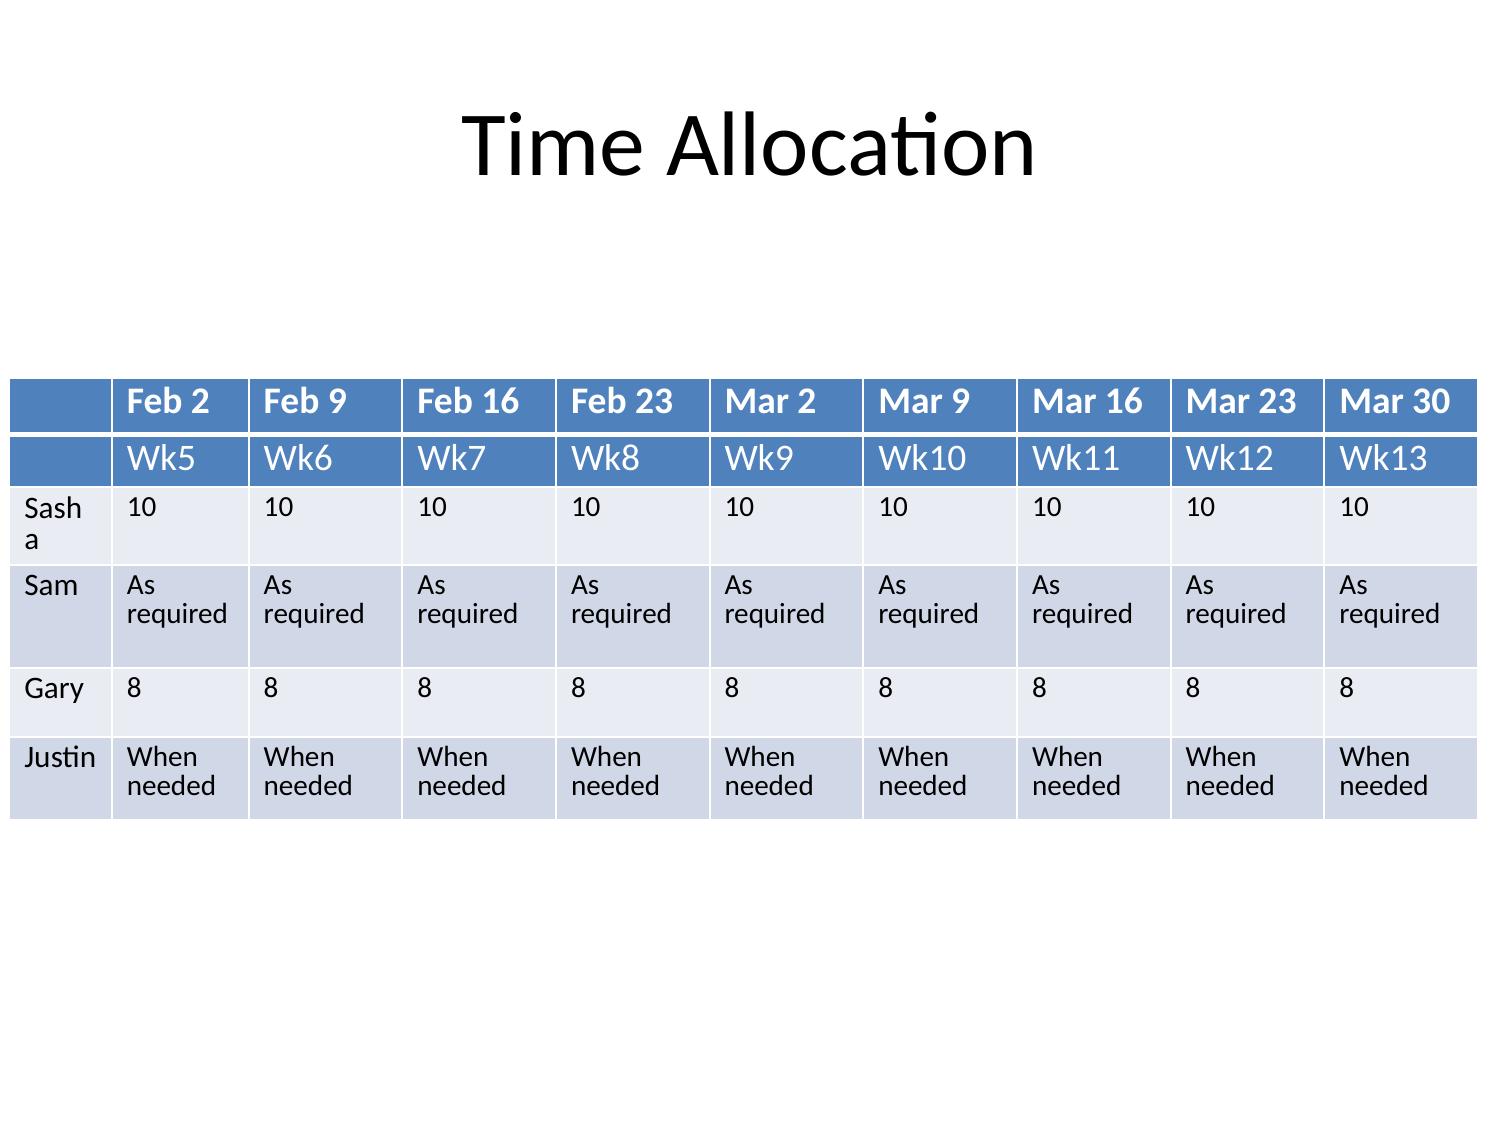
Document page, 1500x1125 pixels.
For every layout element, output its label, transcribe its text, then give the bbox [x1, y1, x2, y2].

table_cell Wk5 [113, 437, 248, 486]
table_header Mar 30 [1325, 379, 1477, 432]
table_cell When needed [1018, 738, 1170, 819]
table_cell As required [113, 566, 248, 667]
table_header Feb 9 [250, 379, 401, 432]
table_header [10, 379, 111, 432]
table_cell 8 [250, 669, 401, 736]
table_cell Wk9 [711, 437, 862, 486]
table_cell Justin [10, 738, 111, 819]
table_cell Wk13 [1325, 437, 1477, 486]
table_header Mar 23 [1172, 379, 1323, 432]
table_cell 10 [113, 488, 248, 564]
table_cell 10 [711, 488, 862, 564]
table_header Feb 16 [403, 379, 555, 432]
table_cell When needed [557, 738, 709, 819]
table_cell Wk12 [1172, 437, 1323, 486]
table_cell Gary [10, 669, 111, 736]
table_cell Wk11 [1018, 437, 1170, 486]
table_cell As required [403, 566, 555, 667]
table_cell 8 [1325, 669, 1477, 736]
table_cell 8 [864, 669, 1016, 736]
table_cell Sam [10, 566, 111, 667]
table_cell When needed [711, 738, 862, 819]
table_cell 8 [1018, 669, 1170, 736]
table_cell Wk6 [250, 437, 401, 486]
table_cell When needed [250, 738, 401, 819]
table_cell Sasha [10, 488, 111, 564]
table_cell When needed [1172, 738, 1323, 819]
table_cell 10 [557, 488, 709, 564]
table_cell As required [1018, 566, 1170, 667]
table_cell 10 [250, 488, 401, 564]
table_header Feb 2 [113, 379, 248, 432]
table_header Mar 2 [711, 379, 862, 432]
table_cell 10 [1018, 488, 1170, 564]
title Time Allocation [75, 45, 1425, 233]
table_header Mar 16 [1018, 379, 1170, 432]
table_cell When needed [403, 738, 555, 819]
table_cell As required [864, 566, 1016, 667]
table_cell As required [557, 566, 709, 667]
table_cell When needed [1325, 738, 1477, 819]
table_cell 10 [403, 488, 555, 564]
table_cell Wk7 [403, 437, 555, 486]
table_cell [10, 437, 111, 486]
table_cell 8 [711, 669, 862, 736]
table_cell When needed [113, 738, 248, 819]
table_cell As required [1172, 566, 1323, 667]
table_cell 8 [557, 669, 709, 736]
table_cell When needed [864, 738, 1016, 819]
table_header Mar 9 [864, 379, 1016, 432]
table_cell As required [711, 566, 862, 667]
table_cell 10 [1172, 488, 1323, 564]
table_cell Wk10 [864, 437, 1016, 486]
table_cell 10 [864, 488, 1016, 564]
table_header Feb 23 [557, 379, 709, 432]
table_cell As required [1325, 566, 1477, 667]
table_cell 8 [403, 669, 555, 736]
table_cell 8 [1172, 669, 1323, 736]
table_cell 8 [113, 669, 248, 736]
table_cell 10 [1325, 488, 1477, 564]
table_cell Wk8 [557, 437, 709, 486]
table_cell As required [250, 566, 401, 667]
